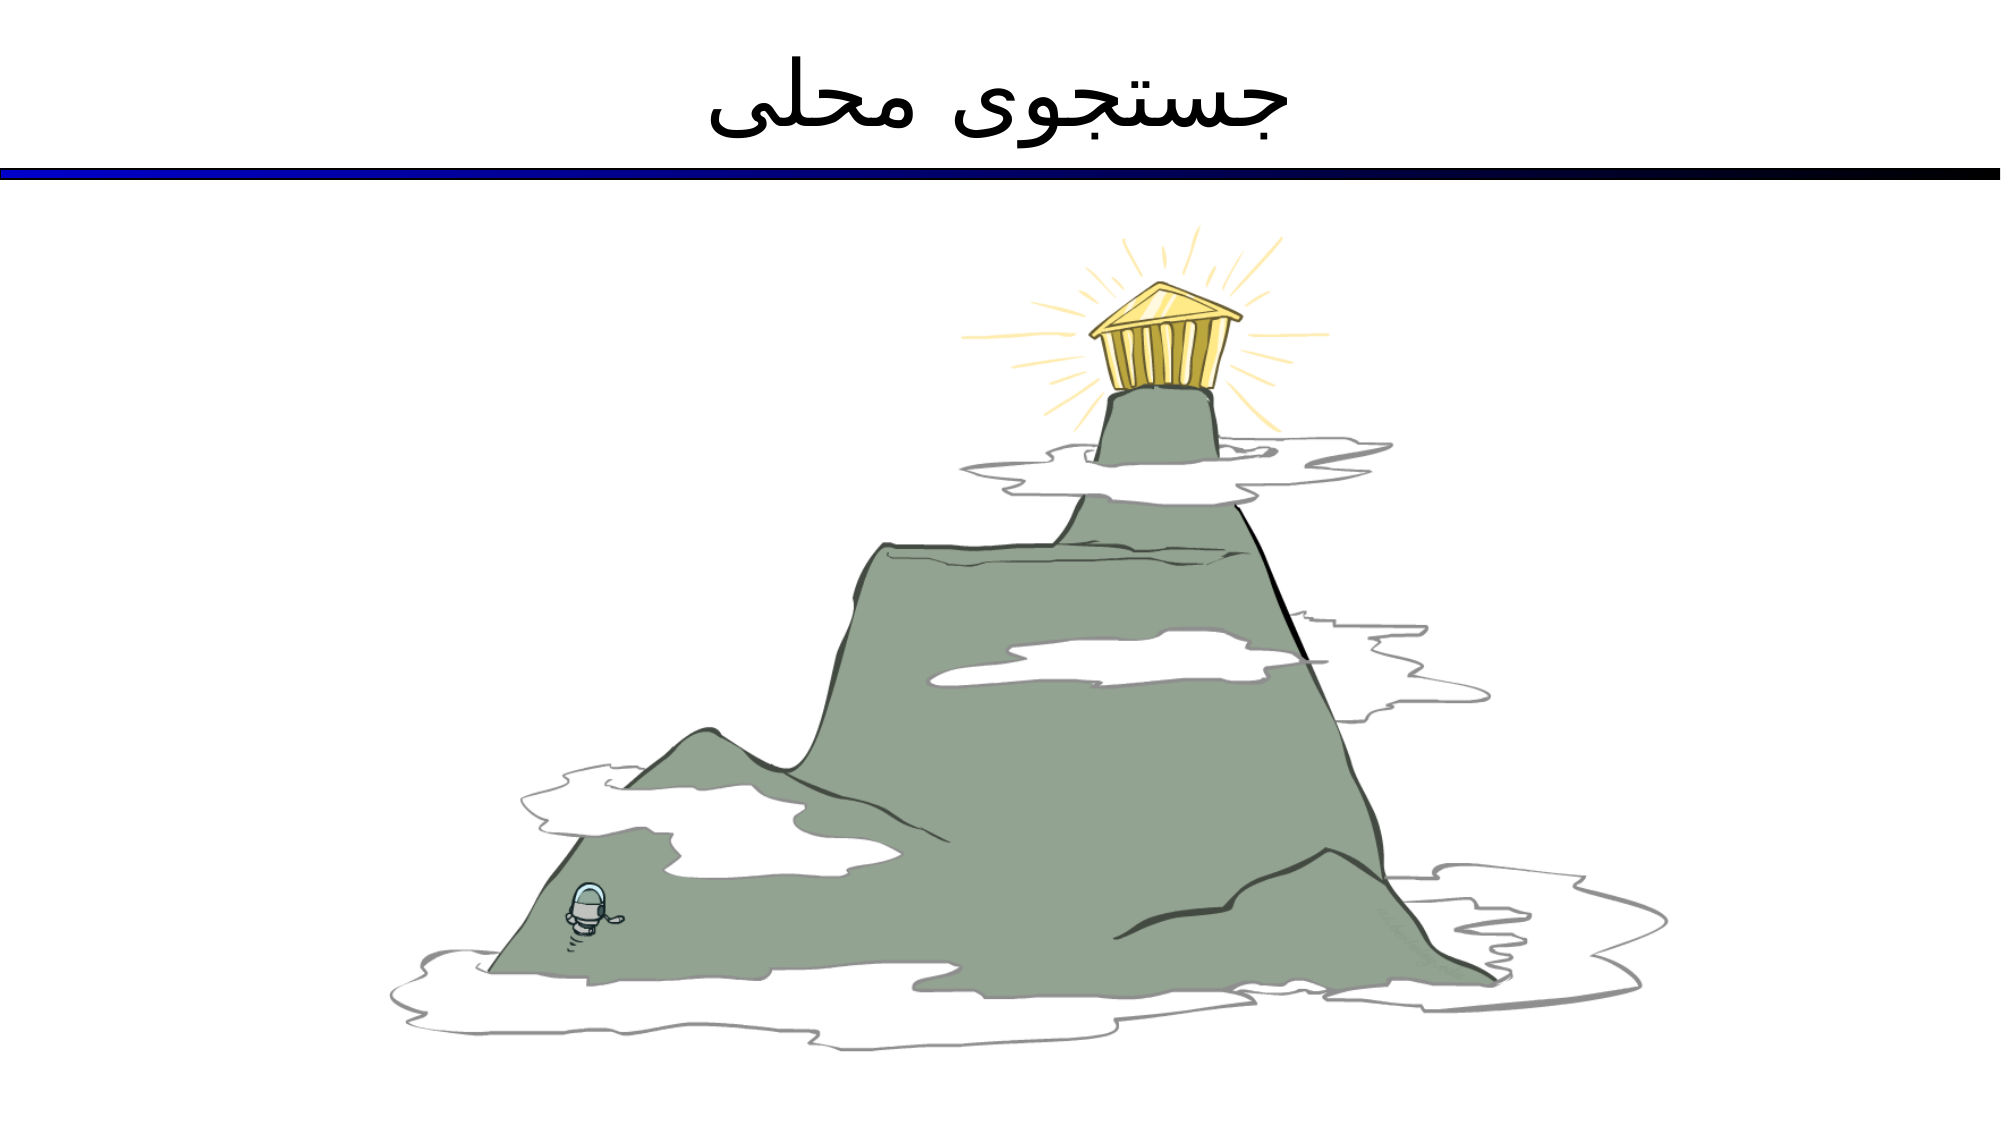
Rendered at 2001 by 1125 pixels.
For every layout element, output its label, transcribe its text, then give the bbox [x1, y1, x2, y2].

title جستجوی محلی [0, 0, 2000, 184]
picture [287, 218, 1738, 1125]
